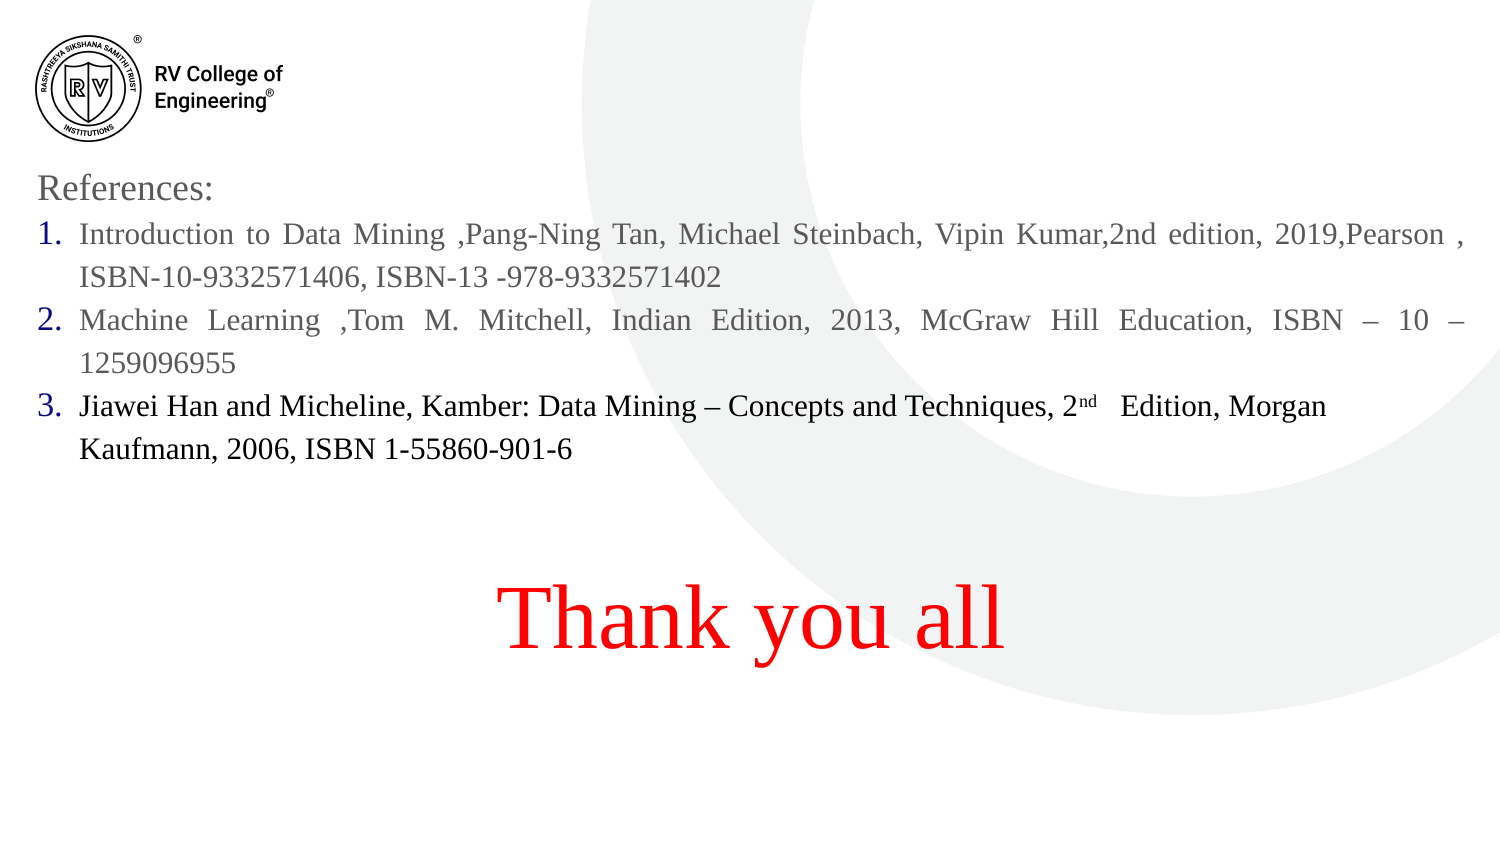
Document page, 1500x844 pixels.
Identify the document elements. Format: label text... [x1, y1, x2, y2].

list References: Introduction to Data Mining ,Pang-Ning Tan, Michael Steinbach, Vipin Kumar,2nd edition, 2019,Pearson , ISBN-10-9332571406, ISBN-13 -978-9332571402 Machine Learning ,Tom M. Mitchell, Indian Edition, 2013, McGraw Hill Education, ISBN – 10 – 1259096955 Jiawei Han and Micheline, Kamber: Data Mining – Concepts and Techniques, 2nd Edition, Morgan Kaufmann, 2006, ISBN 1-55860-901-6 Thank you all [22, 140, 1482, 808]
picture [0, 0, 1500, 844]
